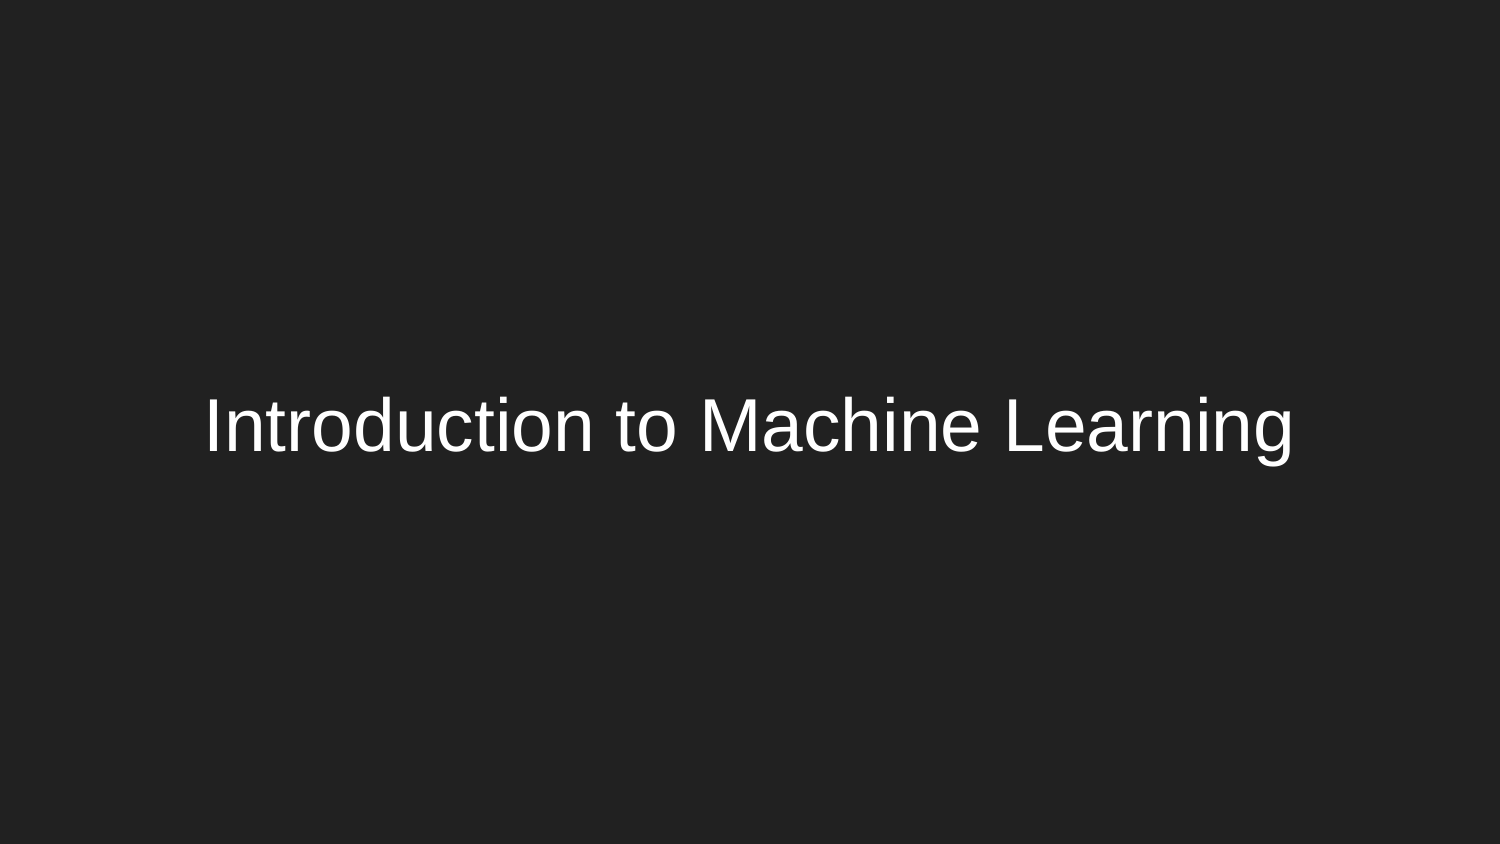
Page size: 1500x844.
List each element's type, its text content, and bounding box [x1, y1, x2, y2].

title Introduction to Machine Learning [51, 352, 1449, 491]
